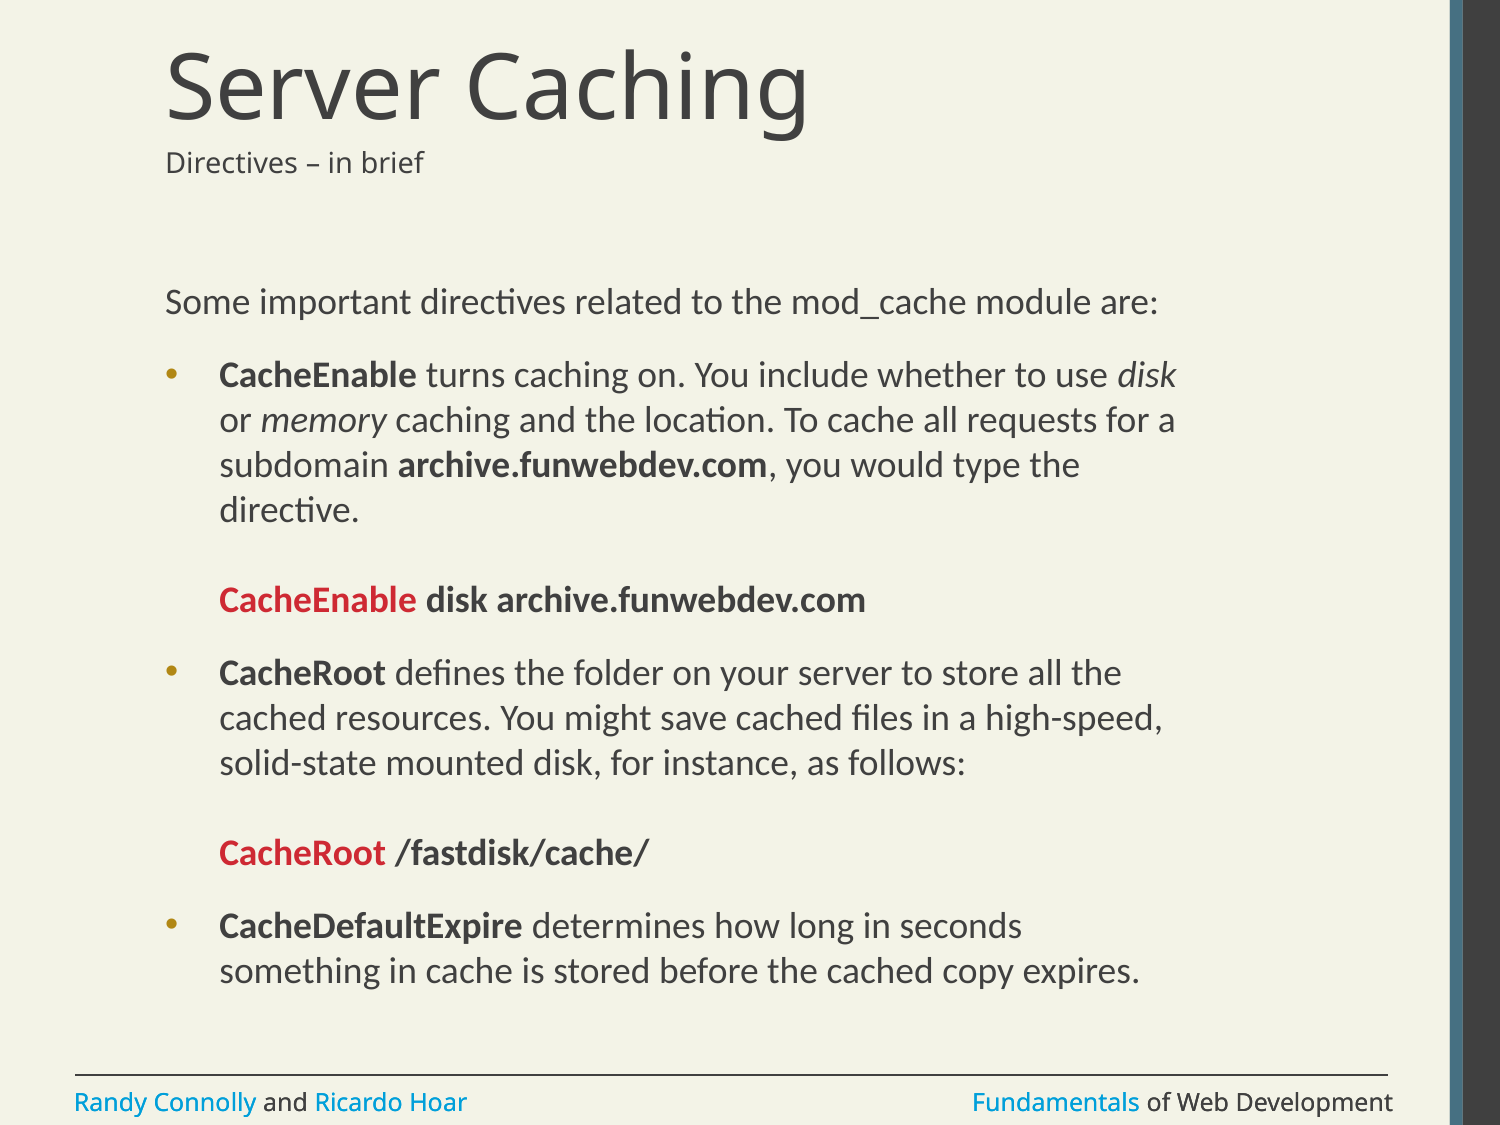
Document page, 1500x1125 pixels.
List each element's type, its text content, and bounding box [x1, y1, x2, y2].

list Directives – in brief [150, 137, 1200, 188]
title Server Caching [150, 20, 1425, 188]
list Some important directives related to the mod_cache module are: CacheEnable turns caching on. You include whether to use disk or memory caching and the location. To cache all requests for a subdomain archive.funwebdev.com, you would type the directive. CacheEnable disk archive.funwebdev.com CacheRoot defines the folder on your server to store all the cached resources. You might save cached files in a high-speed, solid-state mounted disk, for instance, as follows: CacheRoot /fastdisk/cache/ CacheDefaultExpire determines how long in seconds something in cache is stored before the cached copy expires. [150, 270, 1200, 1013]
